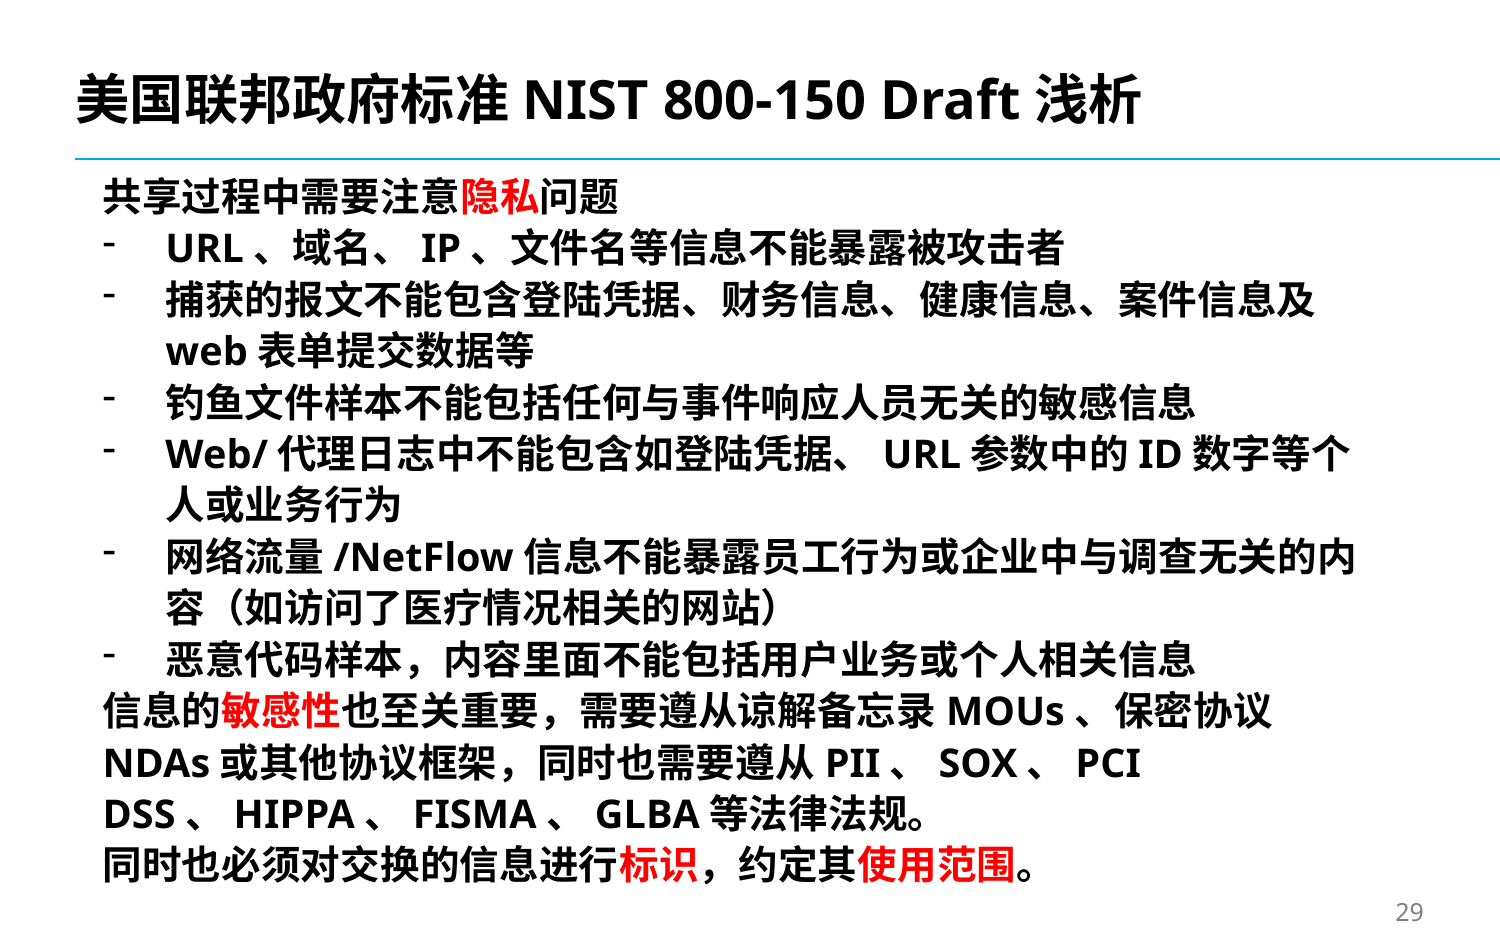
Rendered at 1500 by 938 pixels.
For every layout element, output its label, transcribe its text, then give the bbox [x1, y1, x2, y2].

text_box 共享过程中需要注意隐私问题 URL、域名、IP、文件名等信息不能暴露被攻击者 捕获的报文不能包含登陆凭据、财务信息、健康信息、案件信息及web表单提交数据等 钓鱼文件样本不能包括任何与事件响应人员无关的敏感信息 Web/代理日志中不能包含如登陆凭据、URL参数中的ID数字等个人或业务行为 网络流量/NetFlow信息不能暴露员工行为或企业中与调查无关的内容（如访问了医疗情况相关的网站） 恶意代码样本，内容里面不能包括用户业务或个人相关信息 信息的敏感性也至关重要，需要遵从谅解备忘录MOUs、保密协议NDAs或其他协议框架，同时也需要遵从PII、SOX、PCI DSS、HIPPA、FISMA、GLBA等法律法规。 同时也必须对交换的信息进行标识，约定其使用范围。 [102, 167, 1382, 895]
title 美国联邦政府标准NIST 800-150 Draft浅析 [75, 23, 1422, 131]
